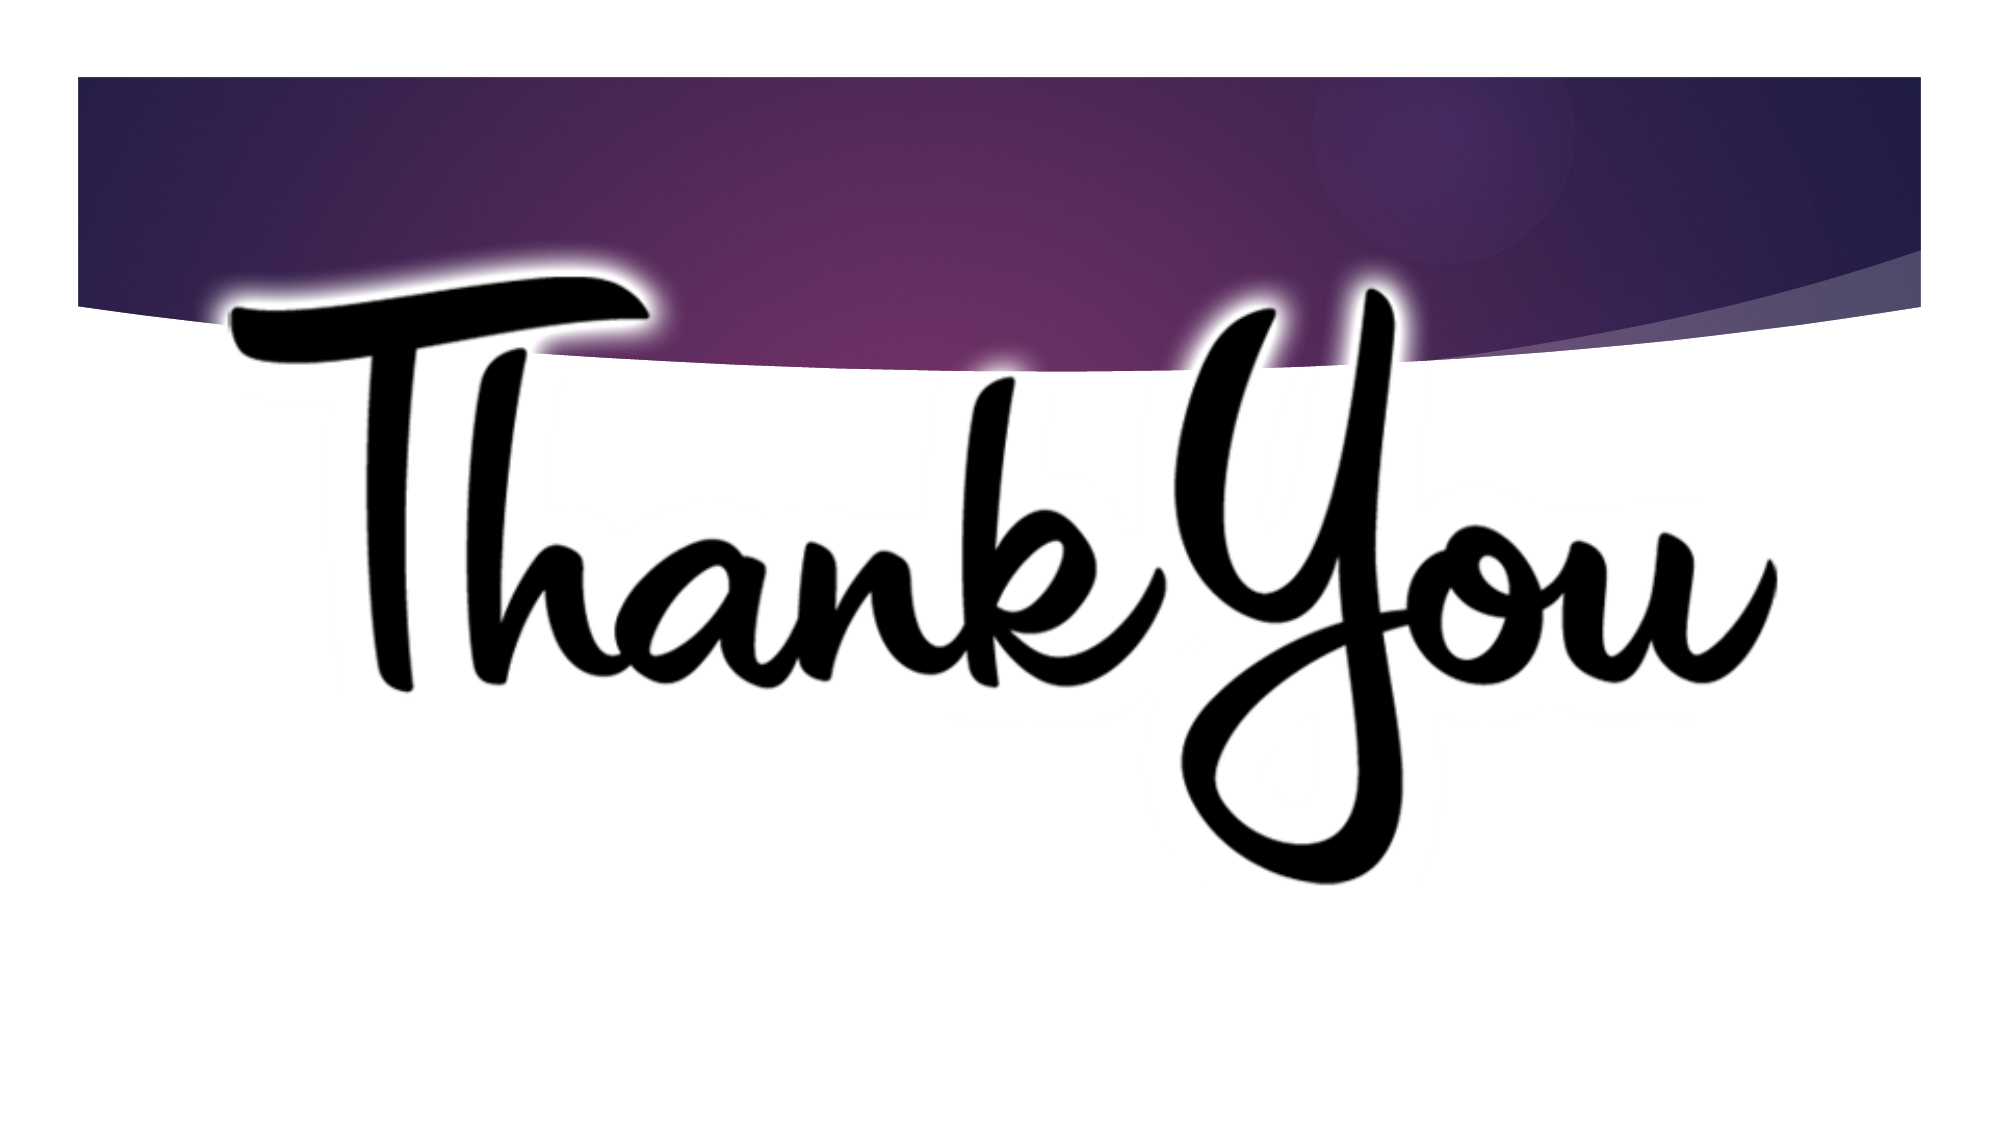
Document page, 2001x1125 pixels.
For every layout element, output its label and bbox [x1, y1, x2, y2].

list [174, 217, 1839, 946]
